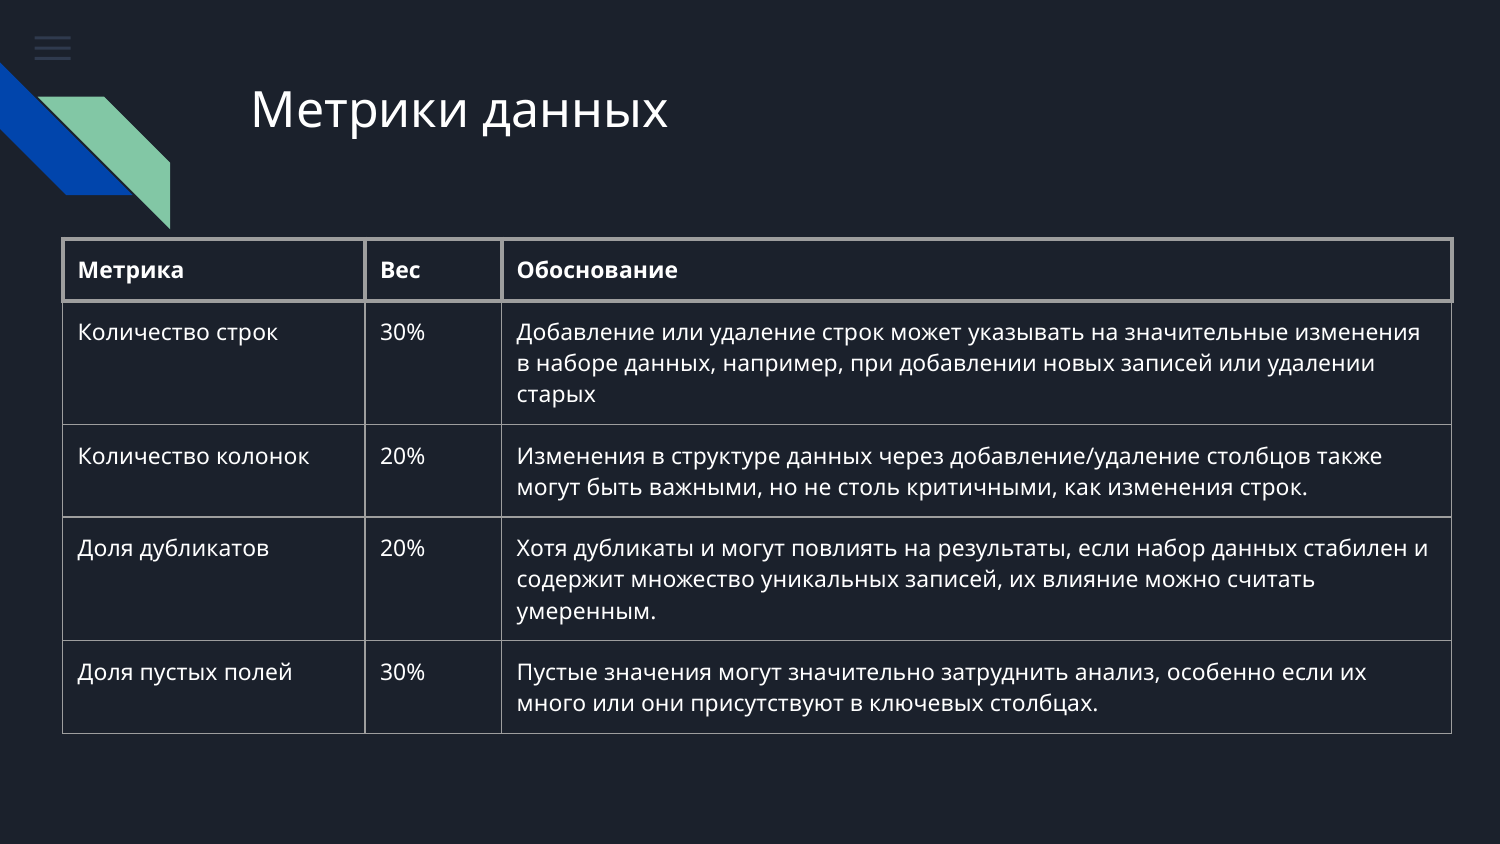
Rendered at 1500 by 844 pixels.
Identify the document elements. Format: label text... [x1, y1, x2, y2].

table_header Обоснование [504, 241, 1450, 299]
table_cell Доля пустых полей [63, 641, 364, 733]
table_cell 30% [366, 641, 501, 733]
table_cell Хотя дубликаты и могут повлиять на результаты, если набор данных стабилен и содержит множество уникальных записей, их влияние можно считать умеренным. [502, 518, 1451, 640]
table_cell Доля дубликатов [63, 518, 364, 640]
table_cell Количество строк [63, 303, 364, 424]
title Метрики данных [235, 62, 1452, 156]
table_cell Изменения в структуре данных через добавление/удаление столбцов также могут быть важными, но не столь критичными, как изменения строк. [502, 425, 1451, 516]
table_header Вес [367, 241, 500, 299]
table_cell Количество колонок [63, 425, 364, 516]
table_cell Добавление или удаление строк может указывать на значительные изменения в наборе данных, например, при добавлении новых записей или удалении старых [502, 303, 1451, 424]
table_cell 30% [366, 303, 501, 424]
table_cell Пустые значения могут значительно затруднить анализ, особенно если их много или они присутствуют в ключевых столбцах. [502, 641, 1451, 733]
table_cell 20% [366, 425, 501, 516]
table_cell 20% [366, 518, 501, 640]
table_header Метрика [65, 241, 363, 299]
